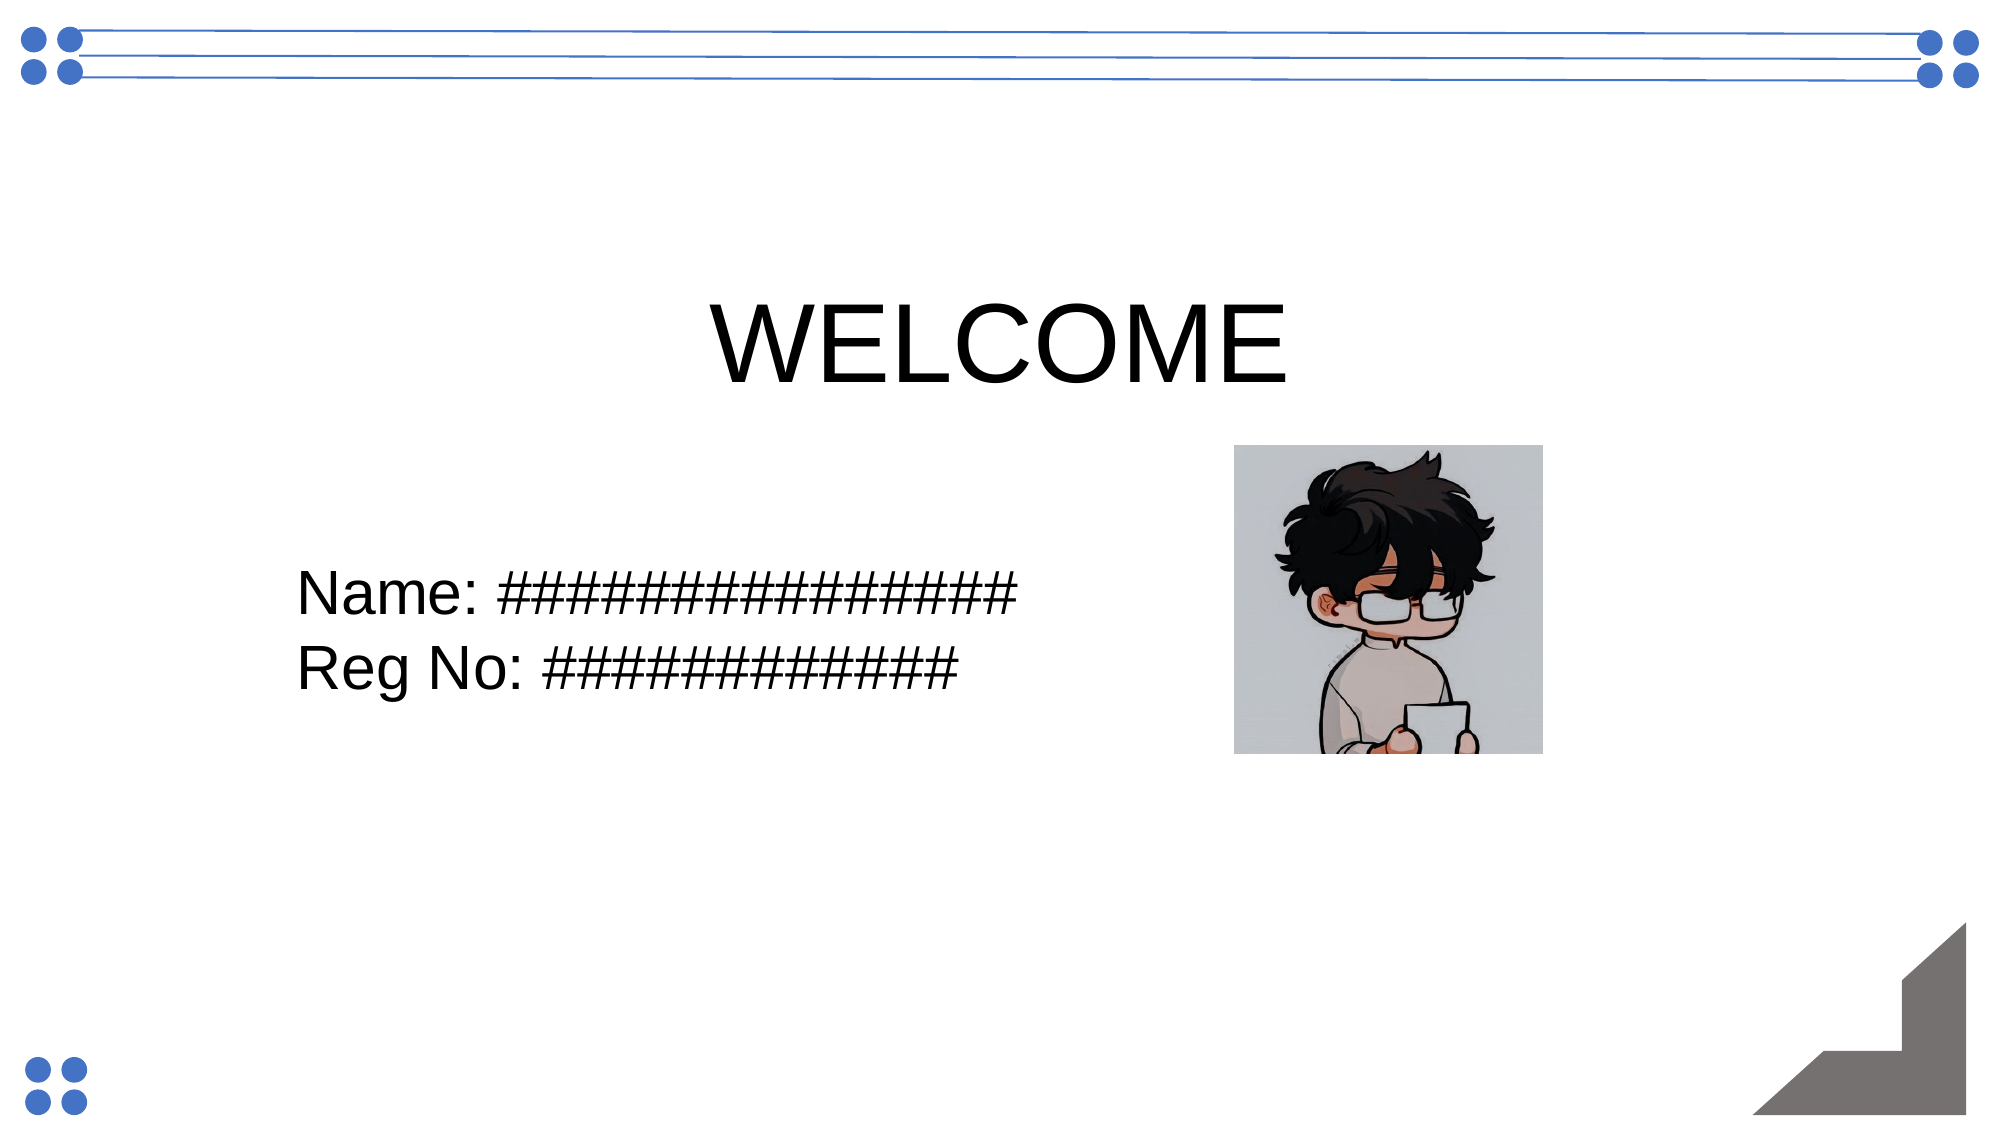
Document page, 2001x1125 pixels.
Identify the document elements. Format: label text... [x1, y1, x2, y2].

text_box WELCOME [694, 262, 1306, 413]
picture [1234, 445, 1543, 754]
text_box Name: ############### Reg No: ############ [281, 544, 1034, 709]
